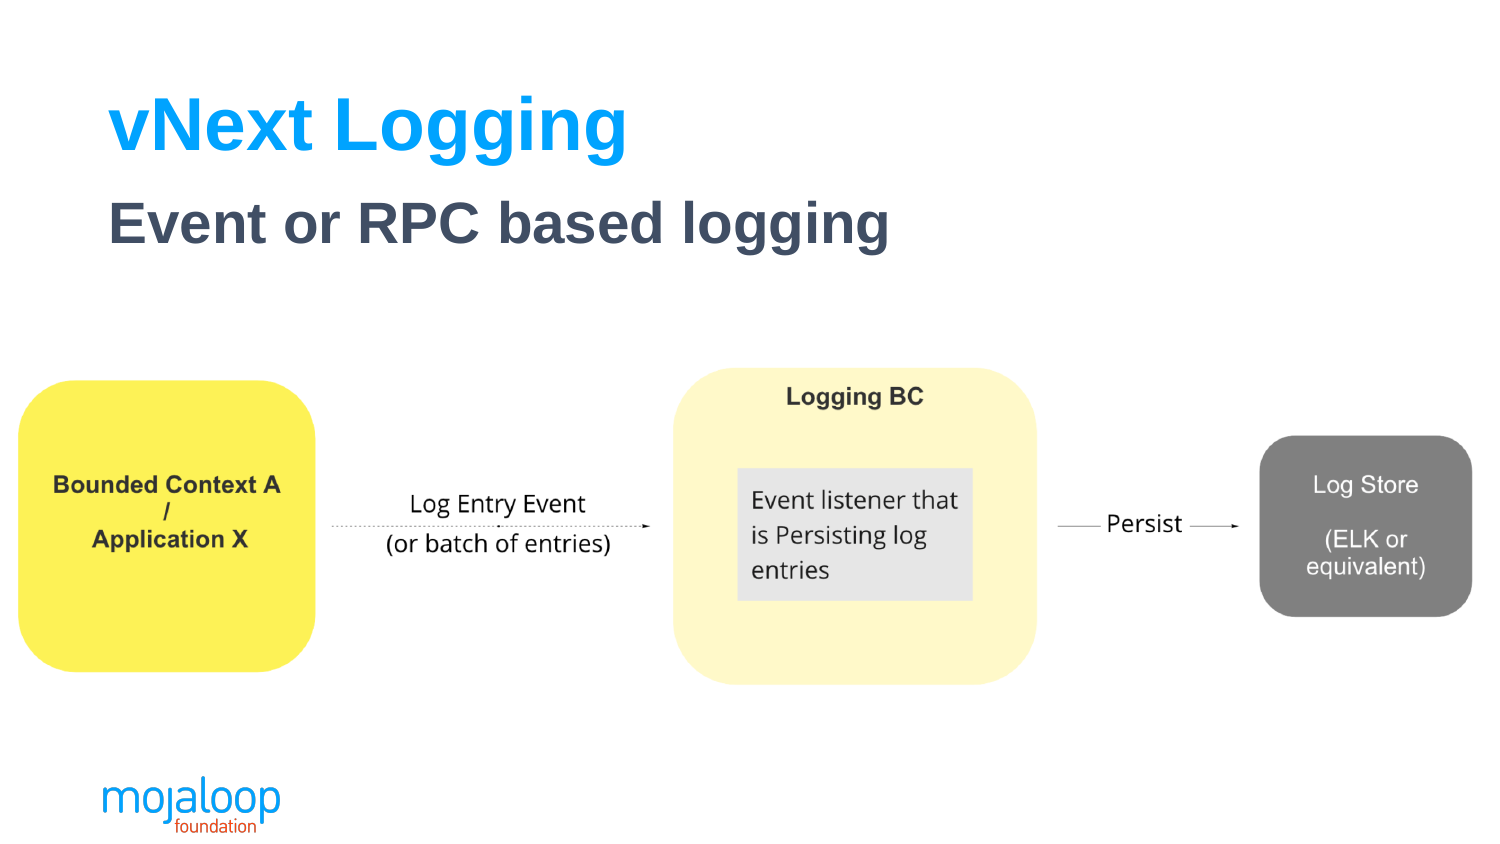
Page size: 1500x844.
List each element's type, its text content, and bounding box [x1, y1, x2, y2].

title vNext Logging [103, 44, 1397, 169]
picture [103, 776, 280, 833]
text_box Event or RPC based logging [103, 169, 1397, 280]
picture [0, 332, 1500, 709]
